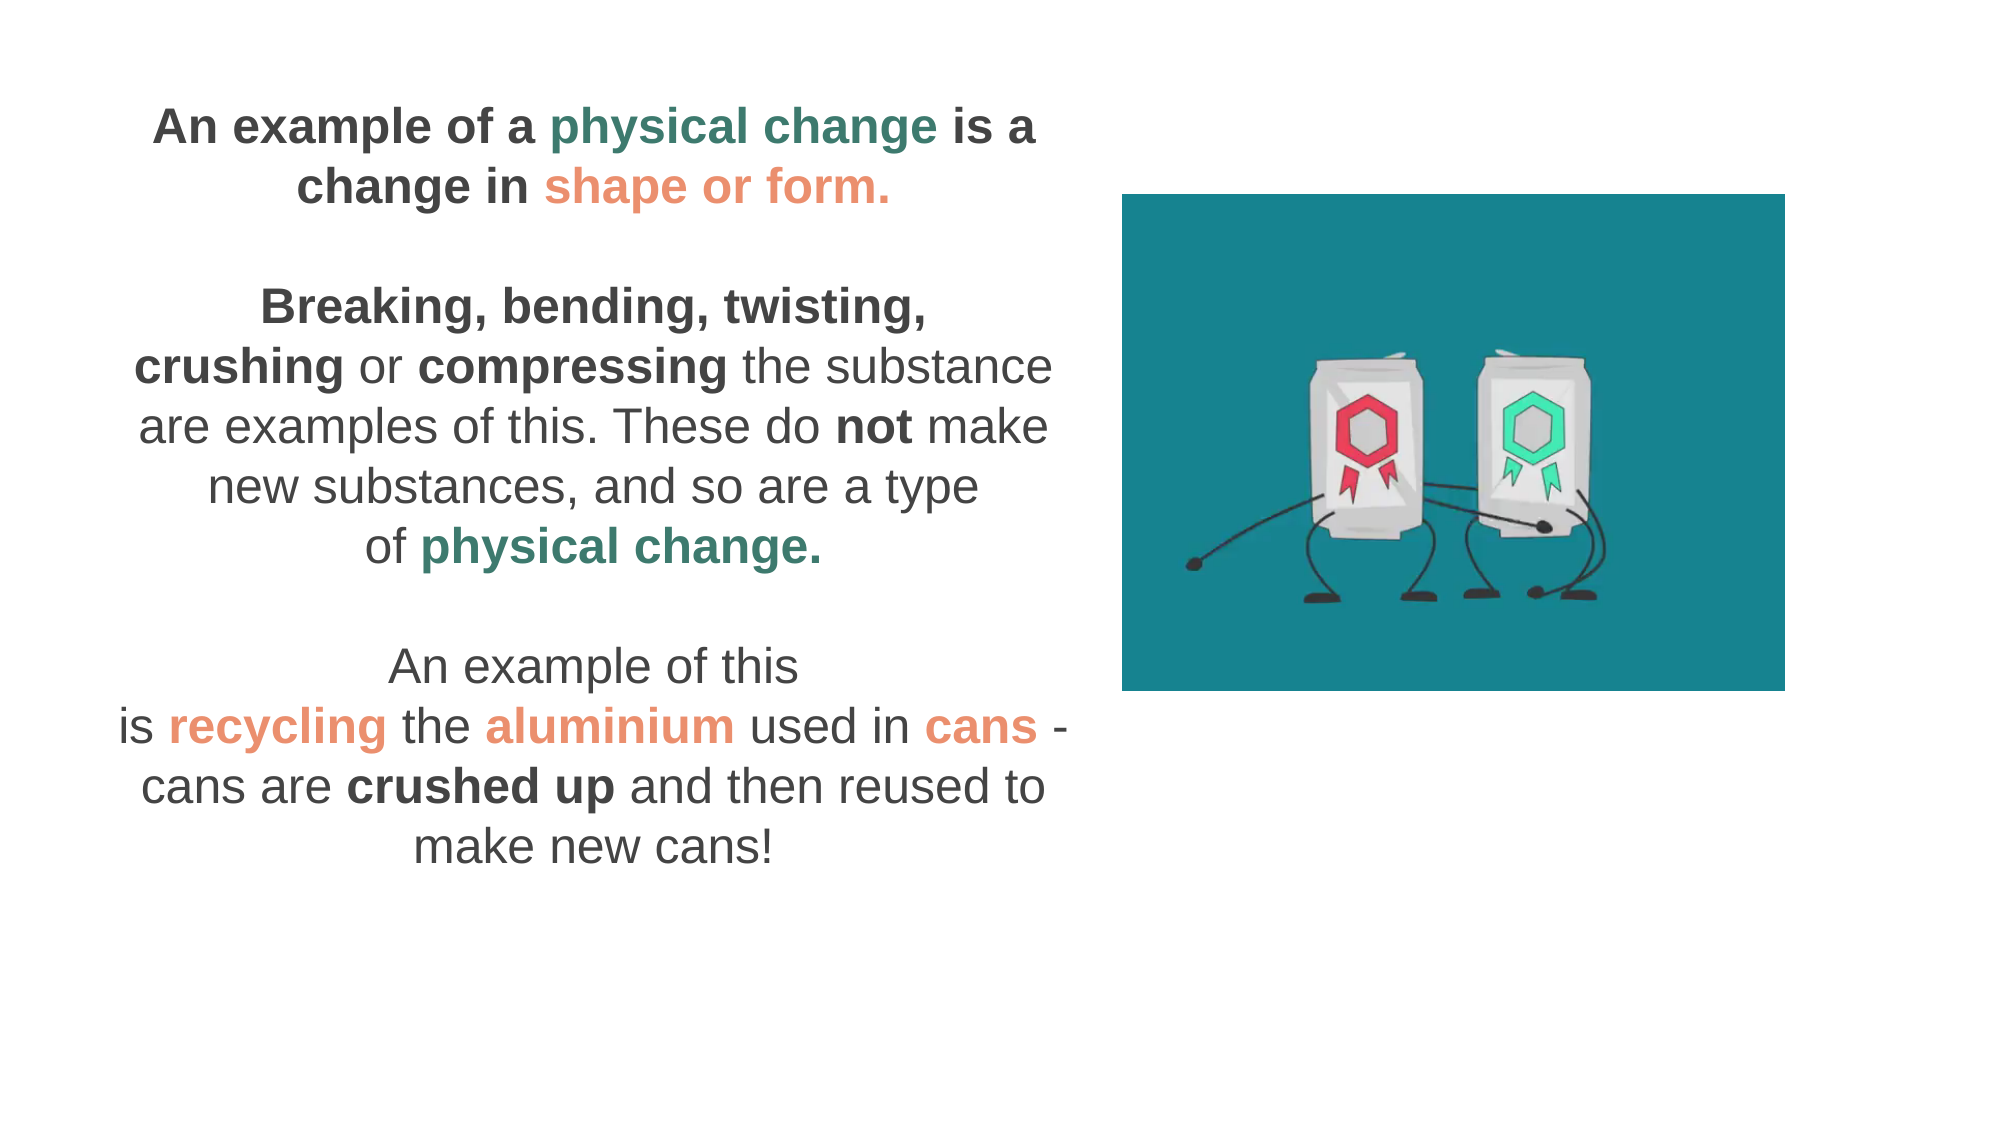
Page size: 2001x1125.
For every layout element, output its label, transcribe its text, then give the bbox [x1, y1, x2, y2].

text_box An example of a physical change is a change in shape or form. Breaking, bending, twisting, crushing or compressing the substance are examples of this. These do not make new substances, and so are a type of physical change. An example of this is recycling the aluminium used in cans - cans are crushed up and then reused to make new cans! [93, 86, 1094, 881]
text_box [1121, 193, 1786, 692]
